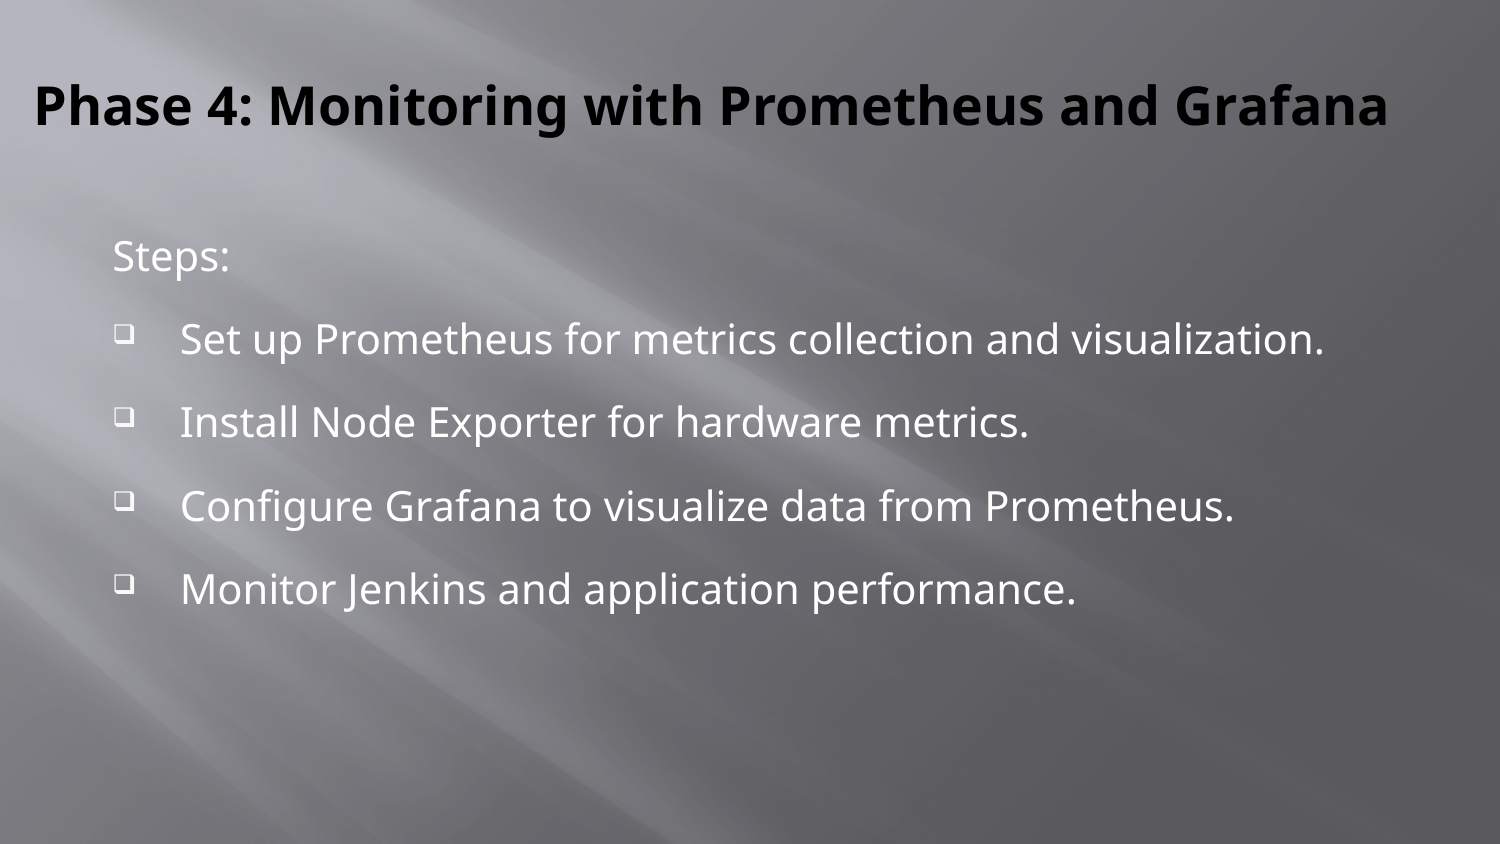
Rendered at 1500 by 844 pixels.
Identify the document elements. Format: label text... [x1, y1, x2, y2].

title Phase 4: Monitoring with Prometheus and Grafana [0, 33, 1425, 175]
list Steps: Set up Prometheus for metrics collection and visualization. Install Node Exporter for hardware metrics. Configure Grafana to visualize data from Prometheus. Monitor Jenkins and application performance. [75, 196, 1425, 777]
